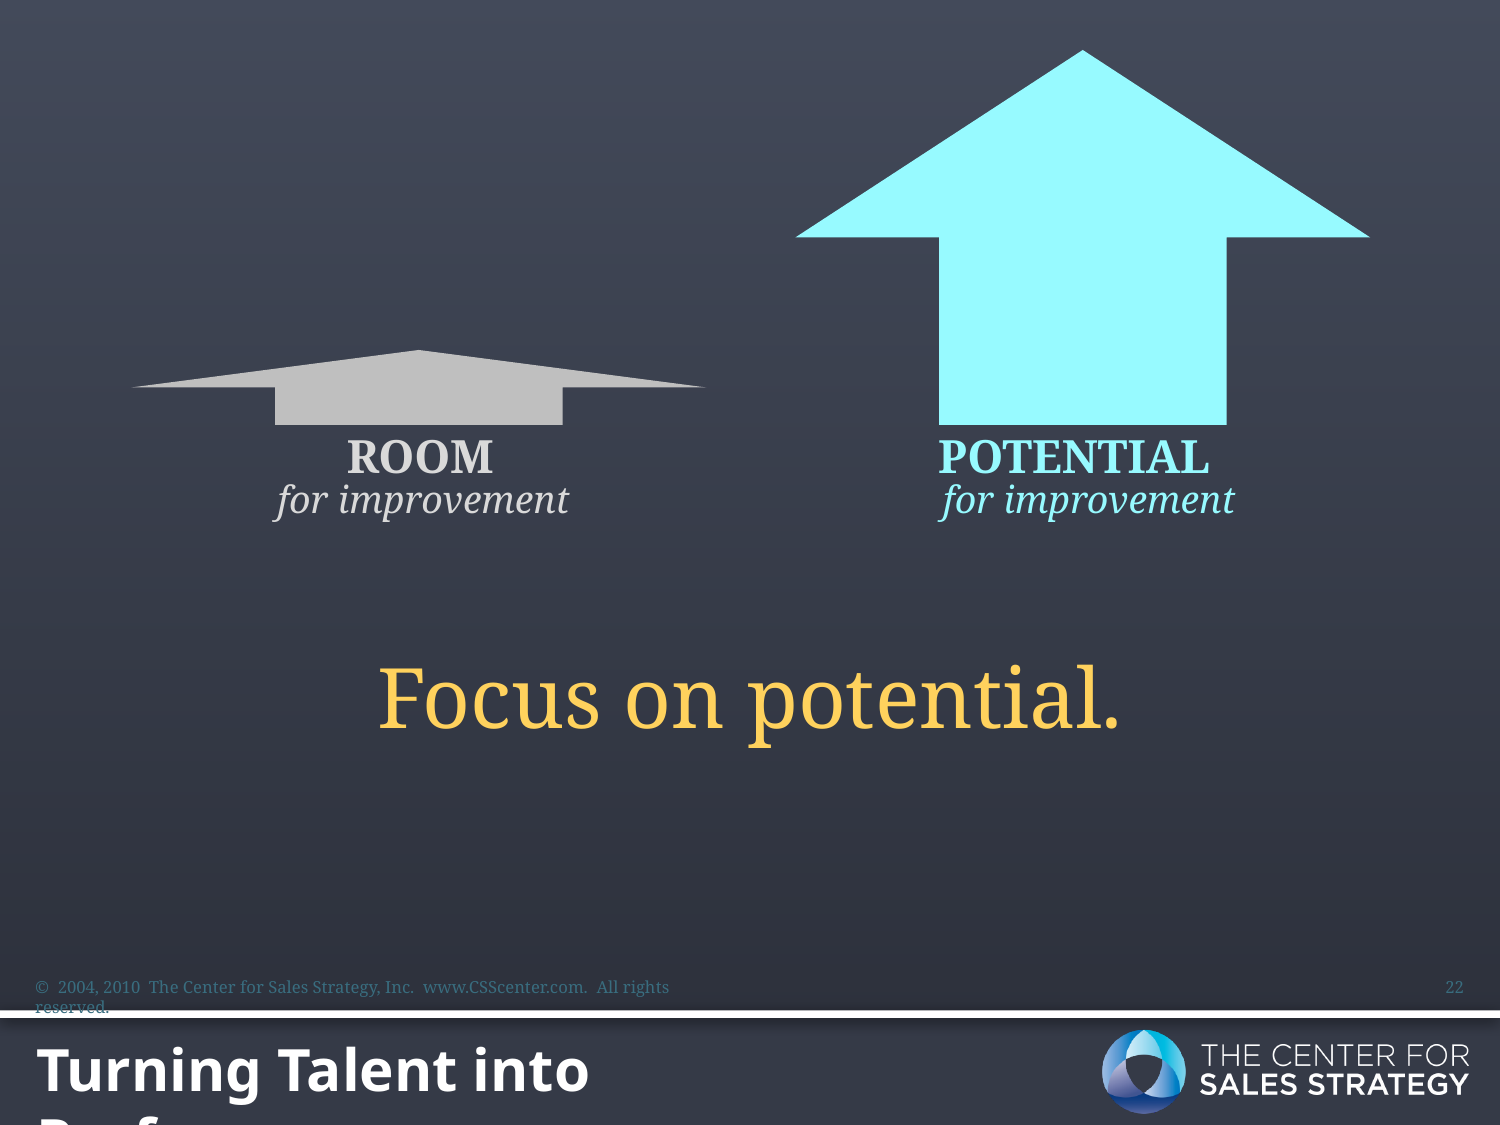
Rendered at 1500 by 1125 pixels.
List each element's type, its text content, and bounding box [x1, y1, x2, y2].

text_box [127, 346, 711, 418]
text_box Focus on potential. [350, 637, 1150, 753]
text_box [791, 46, 1375, 418]
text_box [923, 420, 1254, 530]
picture [1200, 1044, 1469, 1095]
picture [1094, 1023, 1195, 1121]
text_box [257, 420, 588, 530]
